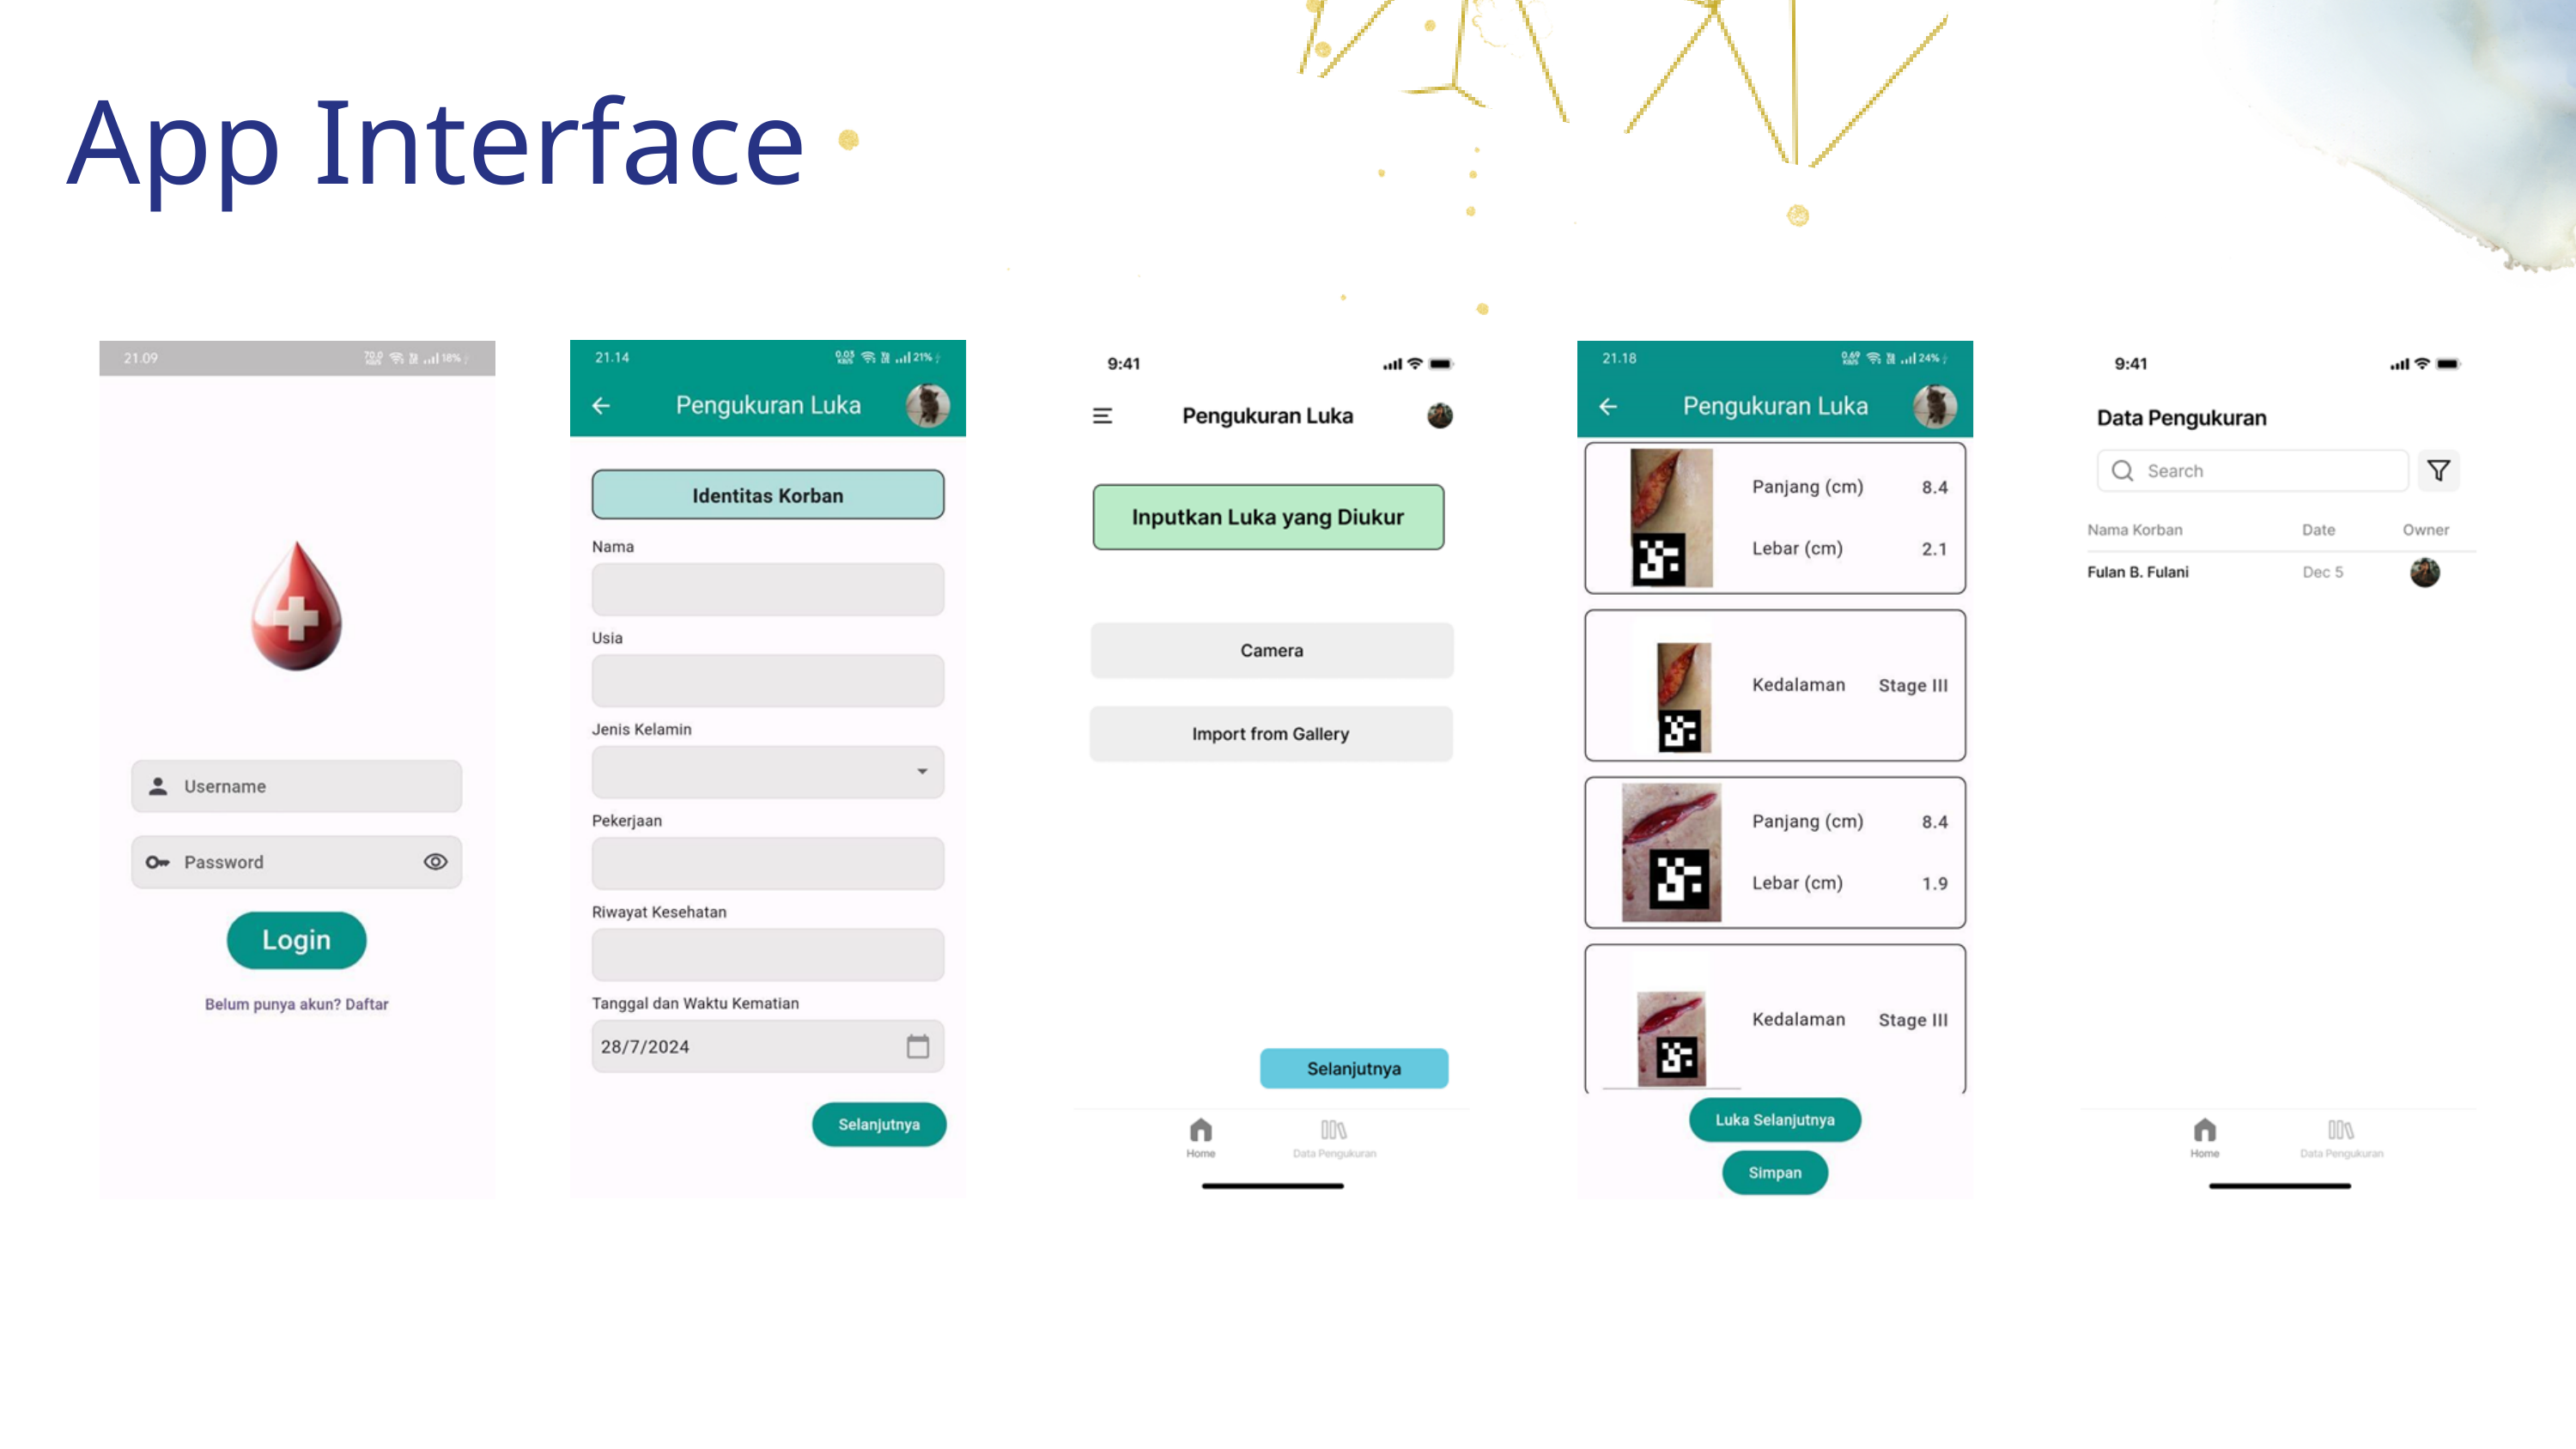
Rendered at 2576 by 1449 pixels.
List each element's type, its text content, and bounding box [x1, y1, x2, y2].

text_box [1577, 341, 1974, 1199]
text_box [1073, 340, 1470, 1197]
text_box App Interface [67, 68, 762, 208]
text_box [2081, 0, 2576, 482]
text_box [2080, 488, 2477, 1197]
text_box [570, 340, 967, 1198]
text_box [766, 0, 1810, 315]
text_box [99, 341, 495, 1199]
text_box [1814, 0, 1951, 187]
